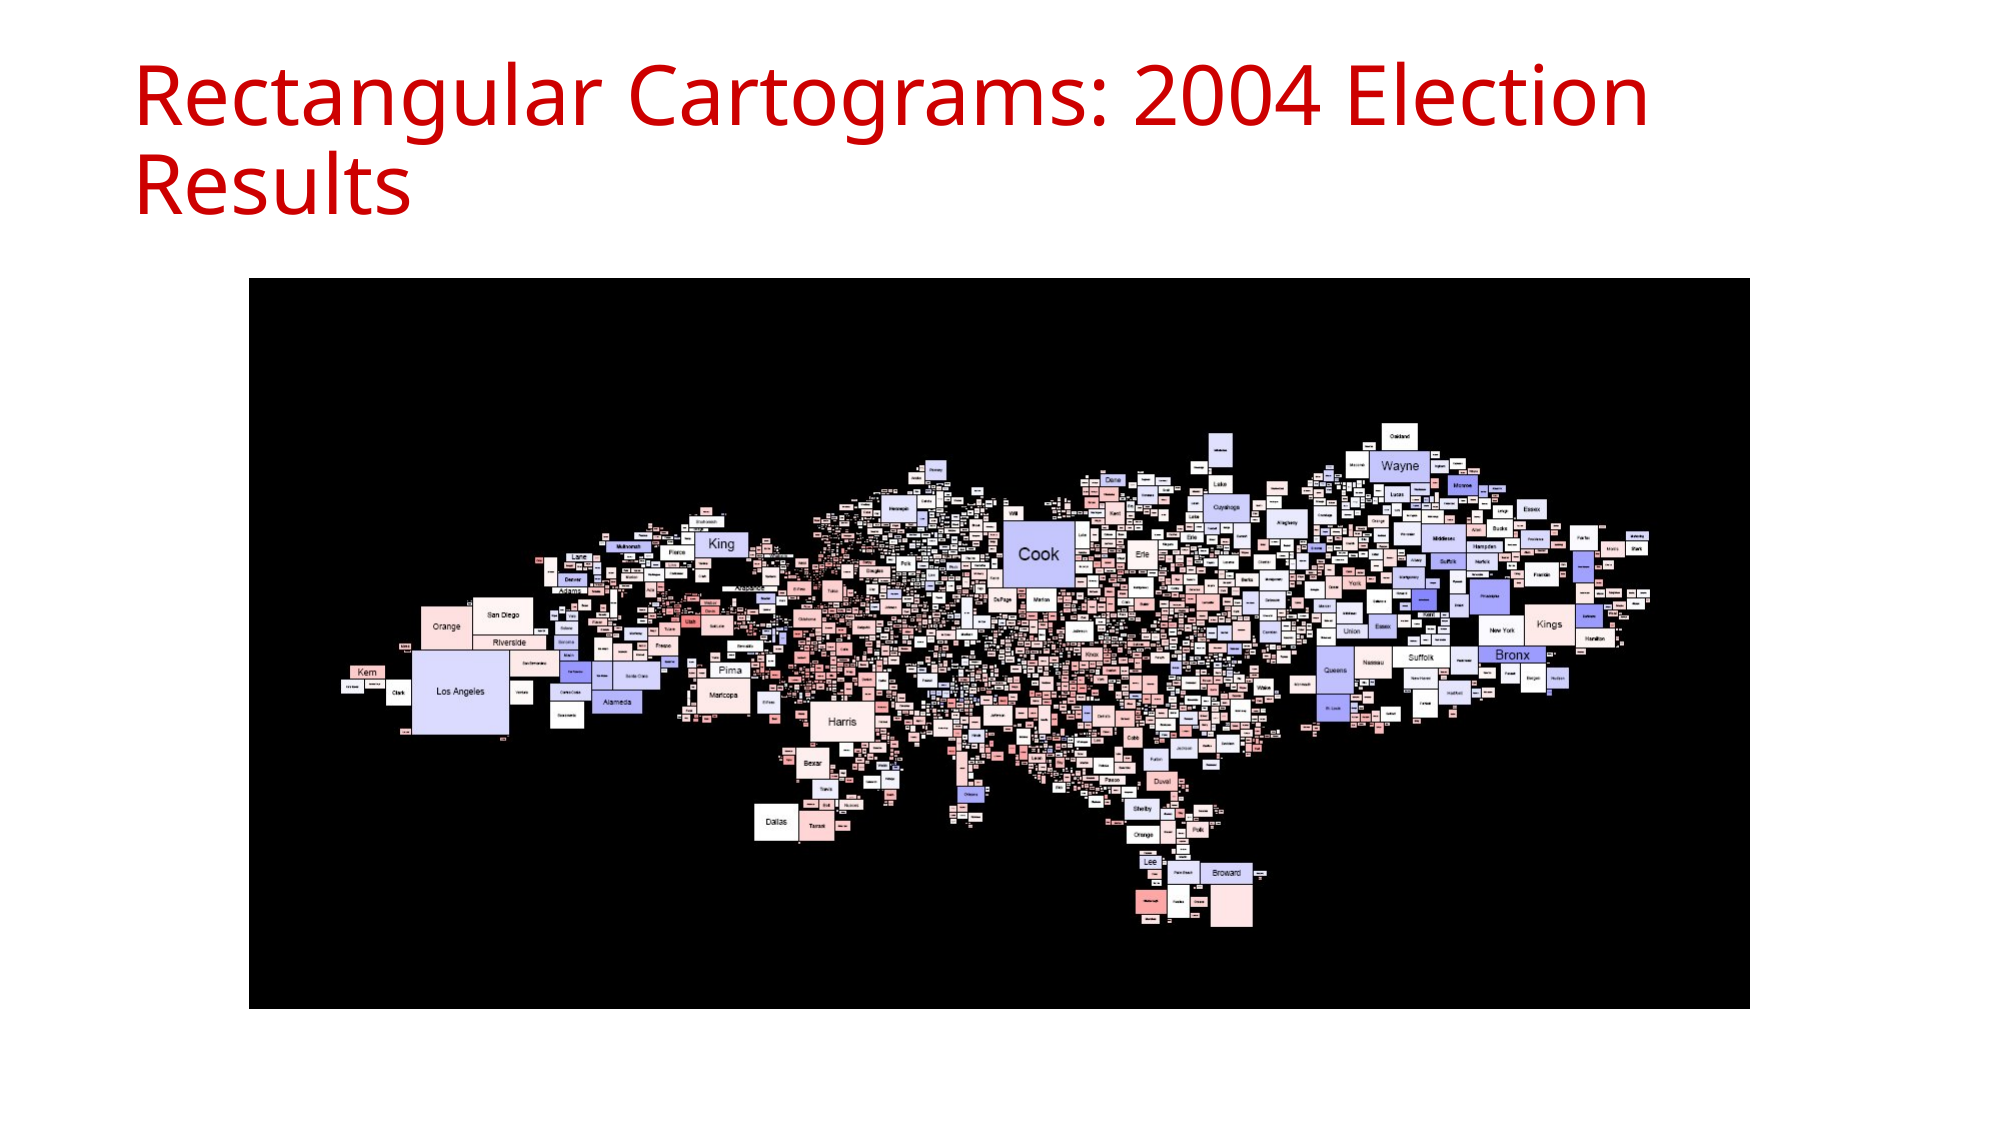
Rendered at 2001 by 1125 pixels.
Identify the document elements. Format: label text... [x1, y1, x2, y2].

picture [249, 278, 1750, 1009]
title Rectangular Cartograms: 2004 Election Results [117, 30, 1832, 256]
